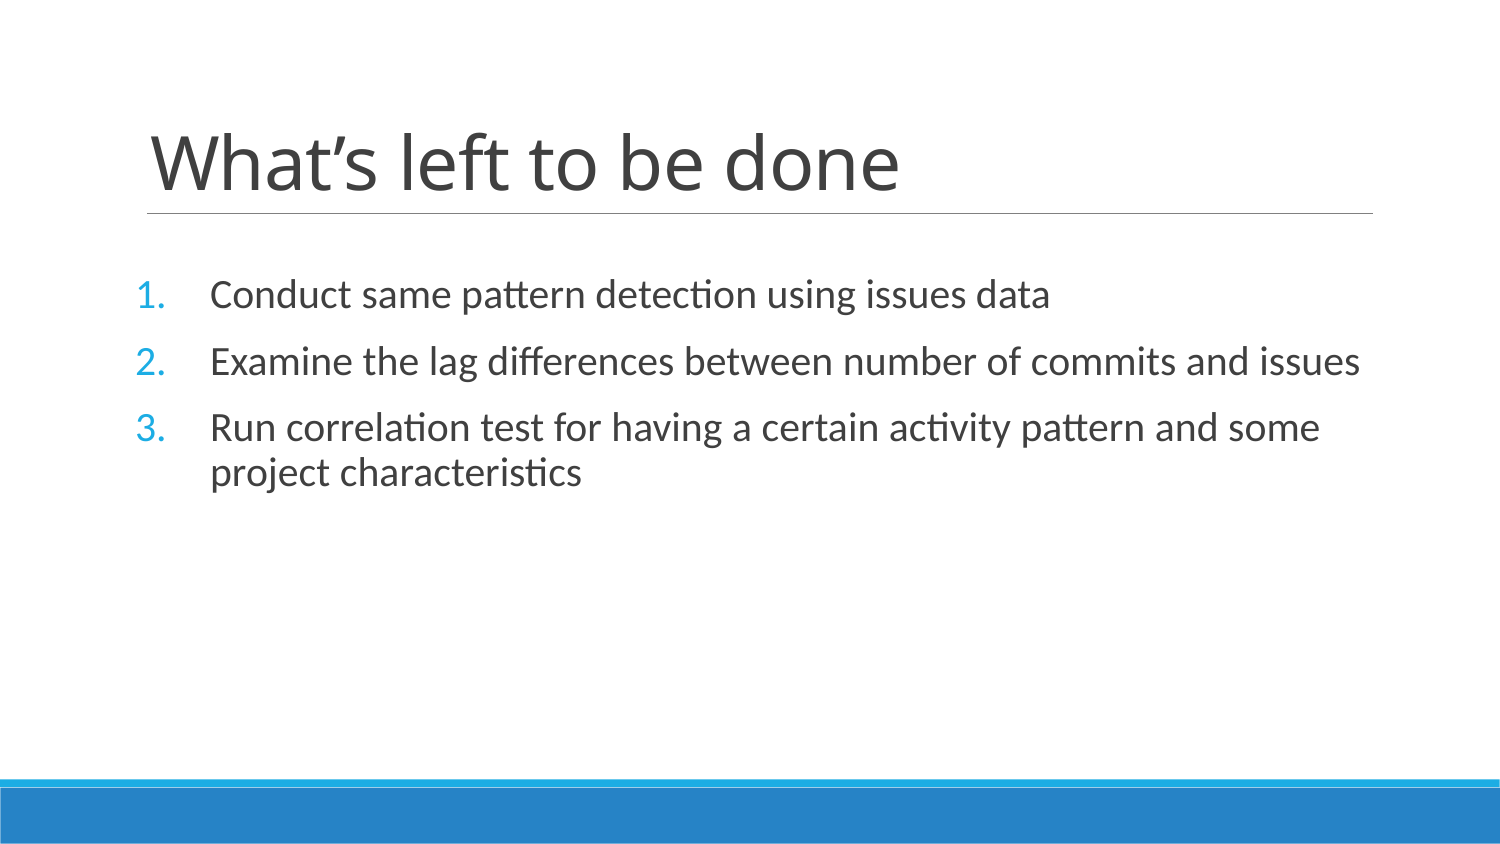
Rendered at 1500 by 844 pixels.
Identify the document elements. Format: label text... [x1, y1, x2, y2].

list Conduct same pattern detection using issues data Examine the lag differences between number of commits and issues Run correlation test for having a certain activity pattern and some project characteristics [135, 227, 1373, 723]
title What’s left to be done [135, 35, 1373, 214]
